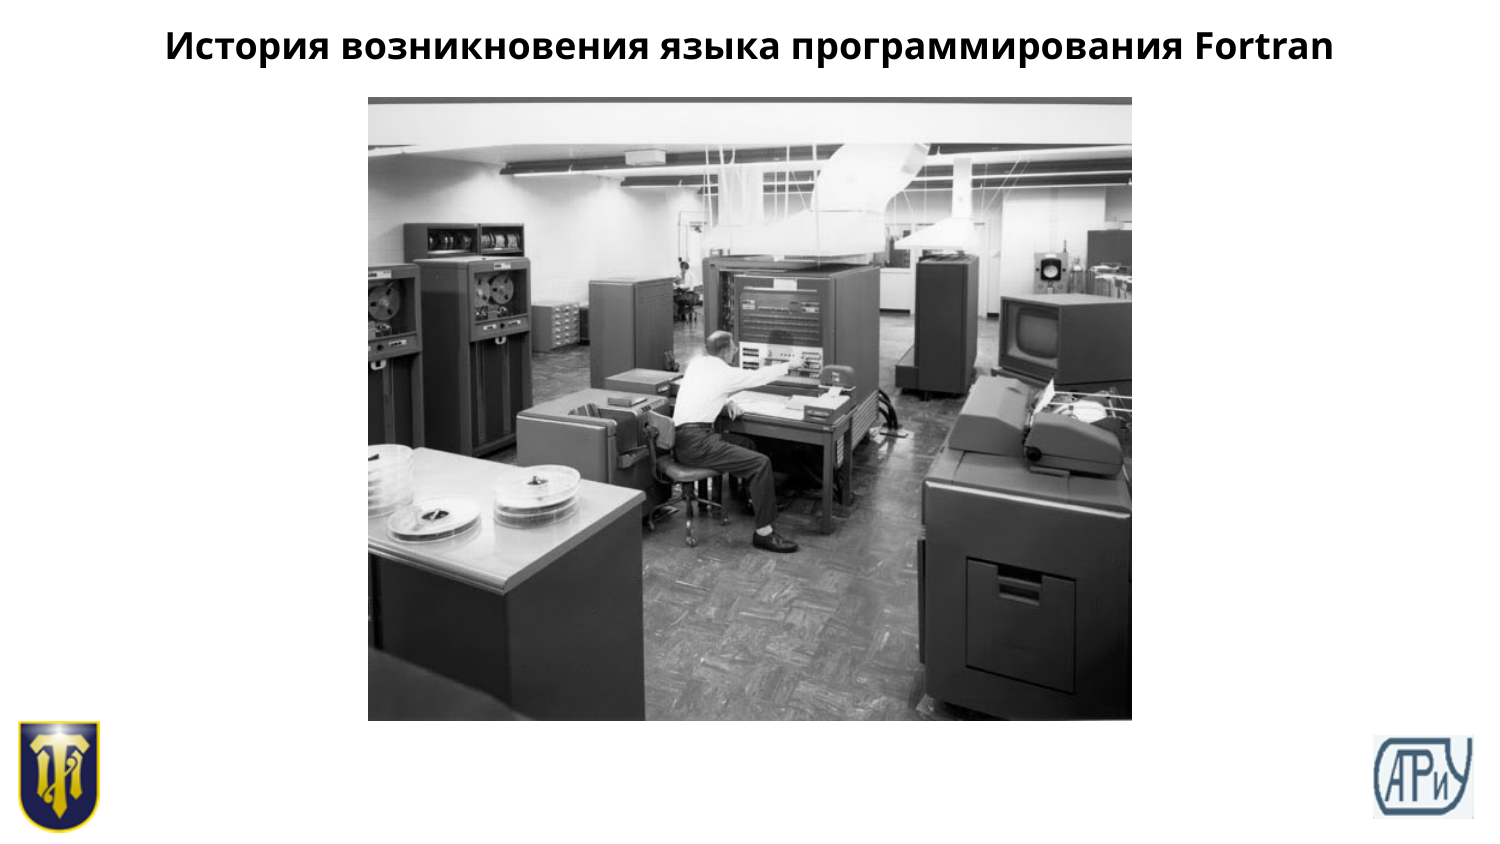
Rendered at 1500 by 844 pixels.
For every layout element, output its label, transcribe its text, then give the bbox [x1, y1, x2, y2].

picture [18, 721, 100, 834]
picture [368, 96, 1132, 721]
picture [1373, 735, 1475, 819]
text_box История возникновения языка программирования Fortran [0, 0, 1500, 98]
